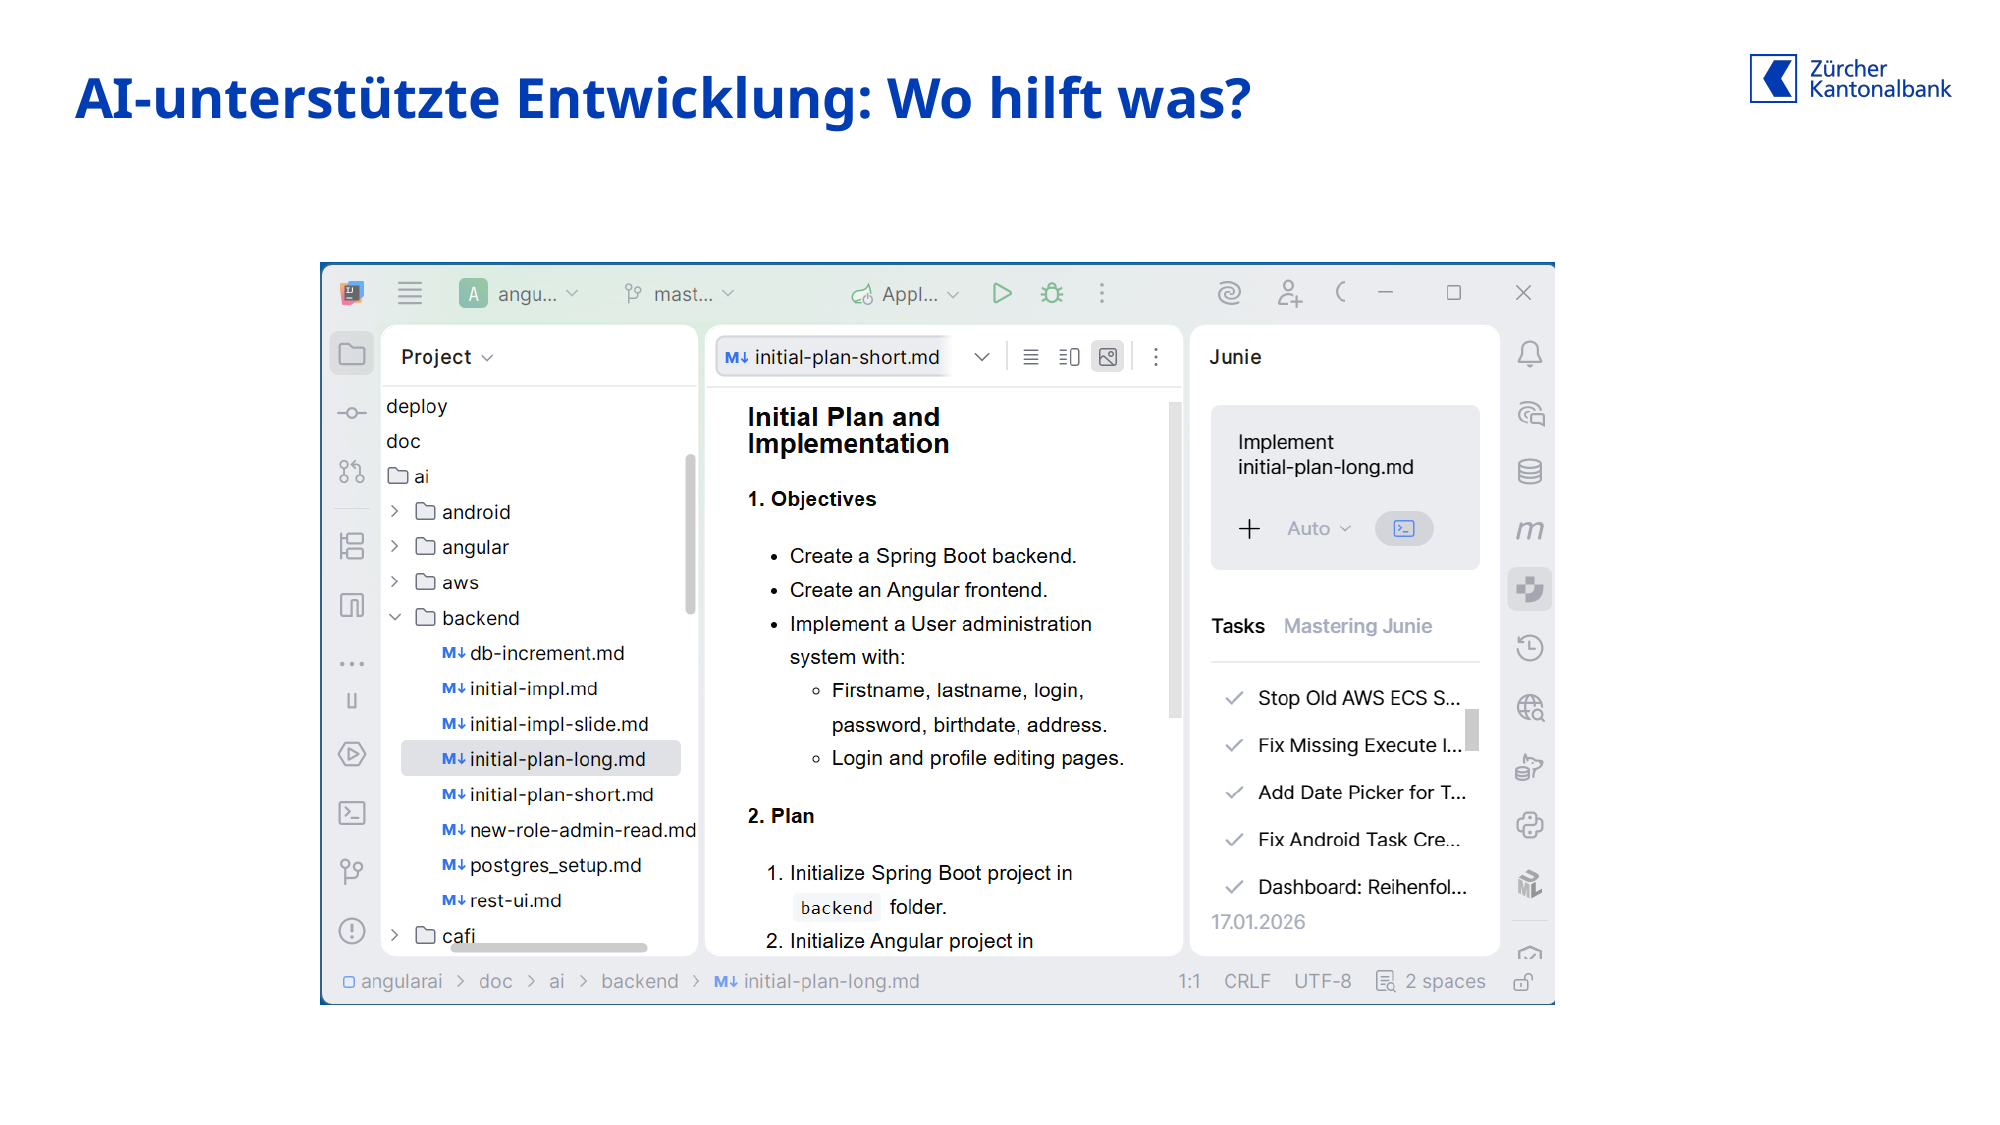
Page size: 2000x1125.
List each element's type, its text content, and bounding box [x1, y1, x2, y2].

picture [1750, 54, 1952, 103]
title AI-unterstützte Entwicklung: Wo hilft was? [75, 67, 1771, 239]
picture [320, 262, 1555, 1005]
